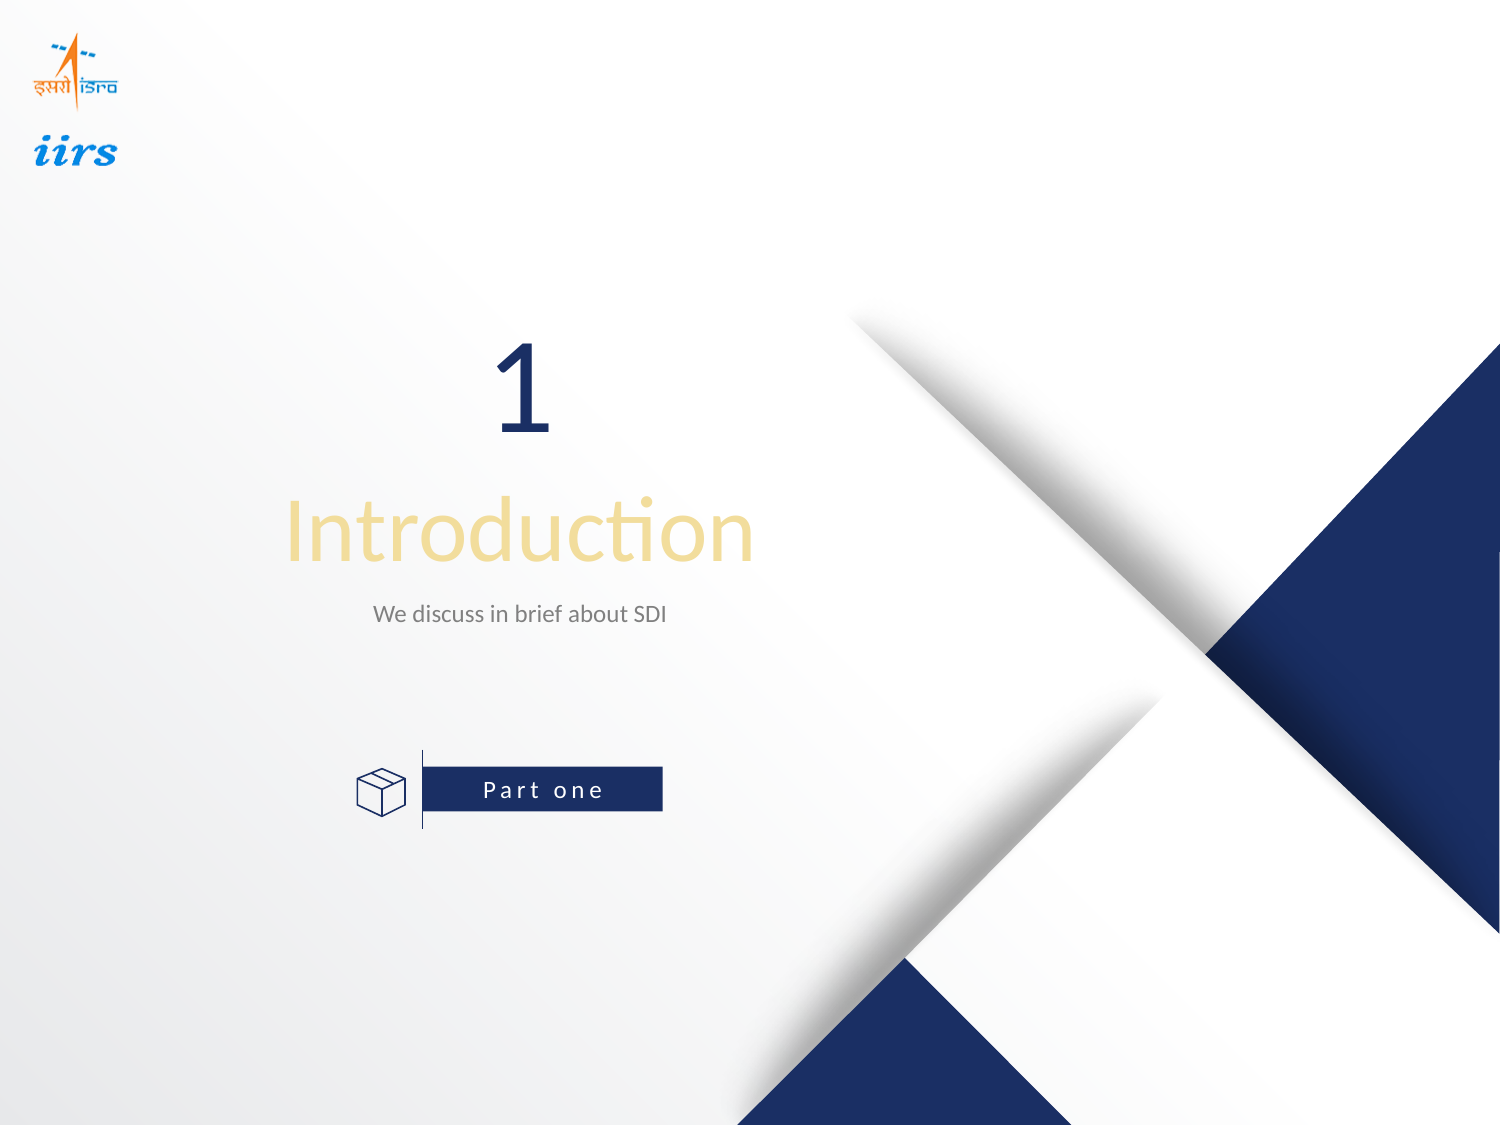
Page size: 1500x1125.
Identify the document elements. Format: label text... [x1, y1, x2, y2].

picture [0, 0, 125, 177]
text_box We discuss in brief about SDI [215, 589, 812, 635]
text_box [356, 749, 663, 830]
text_box 1 [470, 287, 571, 468]
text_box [812, 355, 1500, 1125]
text_box Introduction [268, 460, 772, 588]
